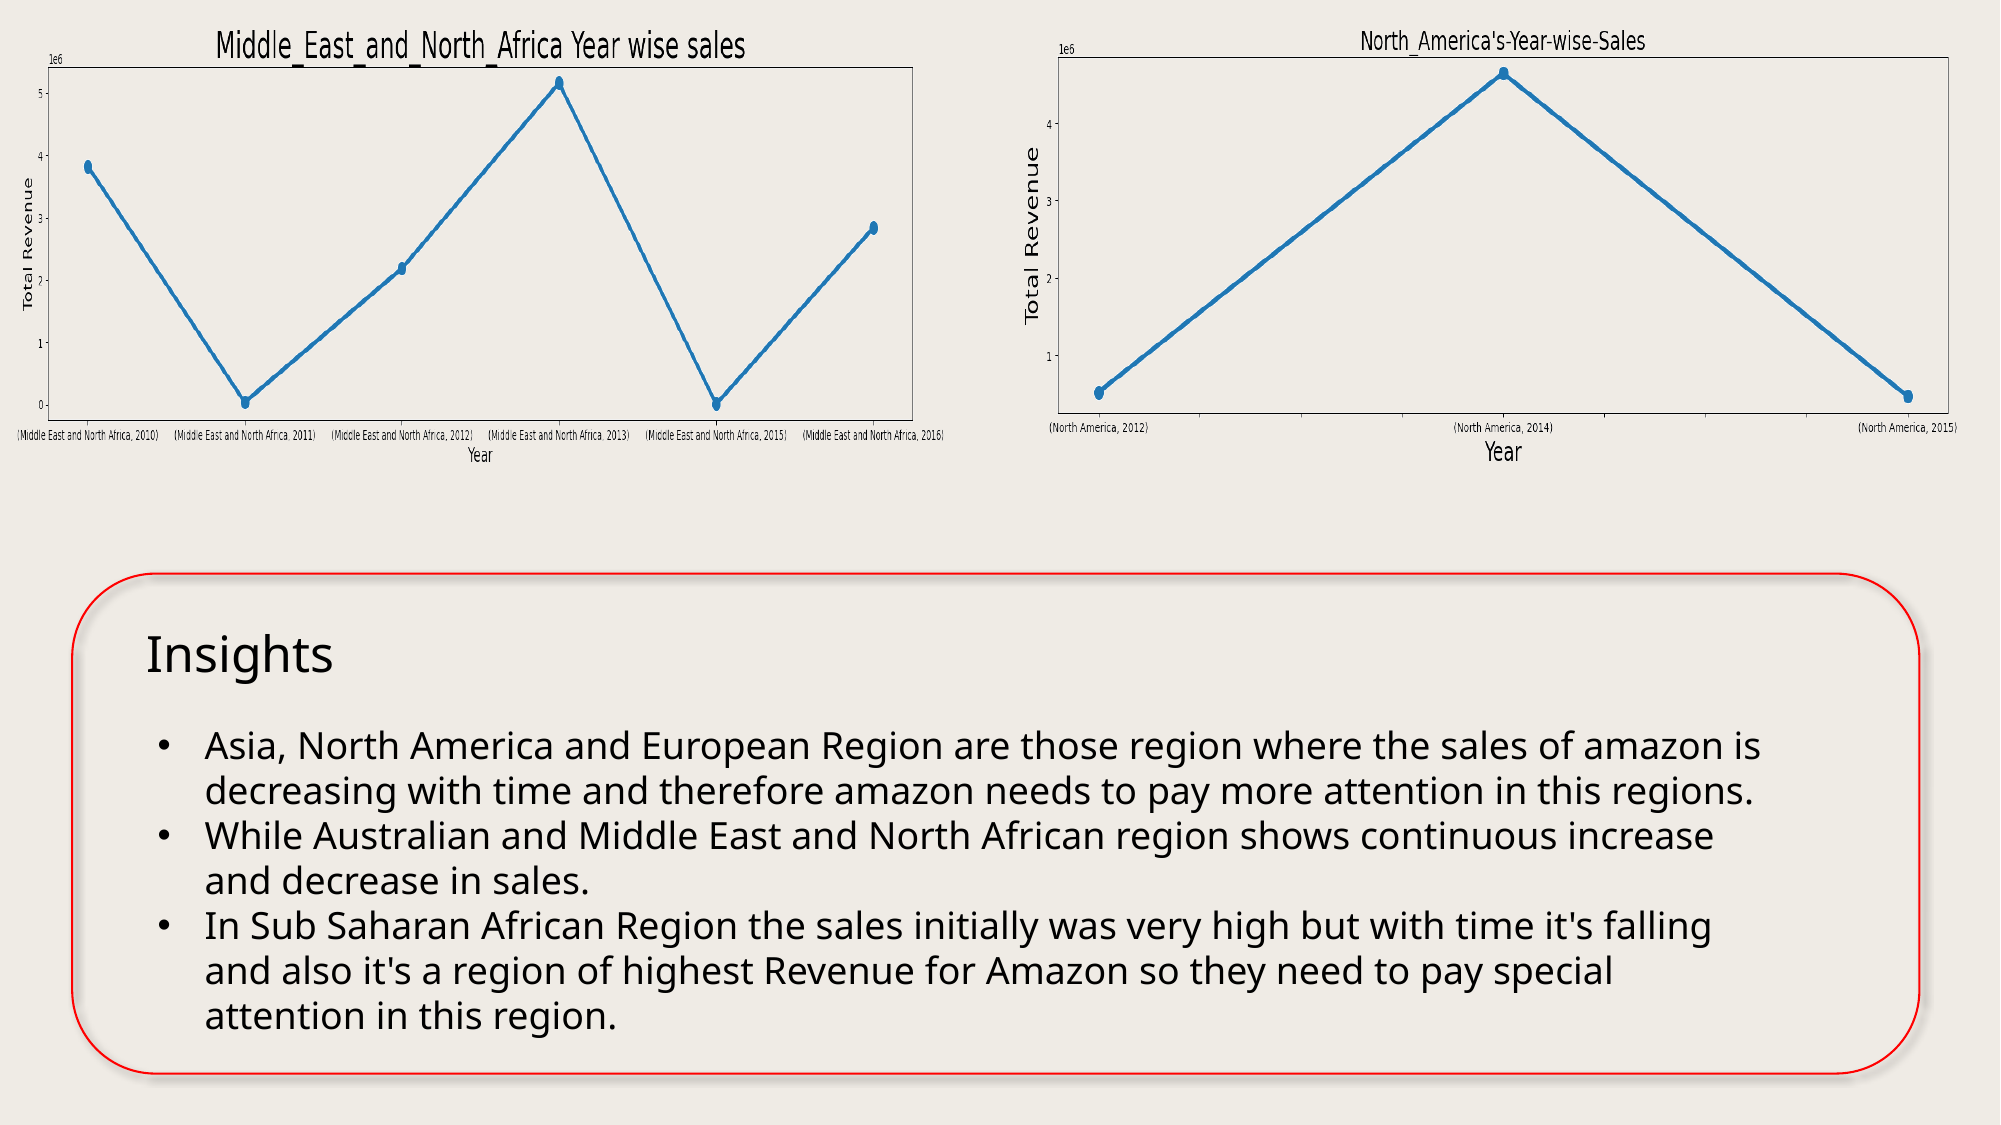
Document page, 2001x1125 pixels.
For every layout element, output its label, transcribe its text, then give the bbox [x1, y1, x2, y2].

picture [10, 20, 949, 474]
picture [1018, 20, 1963, 474]
text_box Asia, North America and European Region are those region where the sales of amazon is decreasing with time and therefore amazon needs to pay more attention in this regions. While Australian and Middle East and North African region shows continuous increase and decrease in sales. In Sub Saharan African Region the sales initially was very high but with time it's falling and also it's a region of highest Revenue for Amazon so they need to pay special attention in this region. [143, 714, 1789, 1080]
text_box Insights [131, 615, 480, 690]
text_box [71, 572, 1921, 1075]
